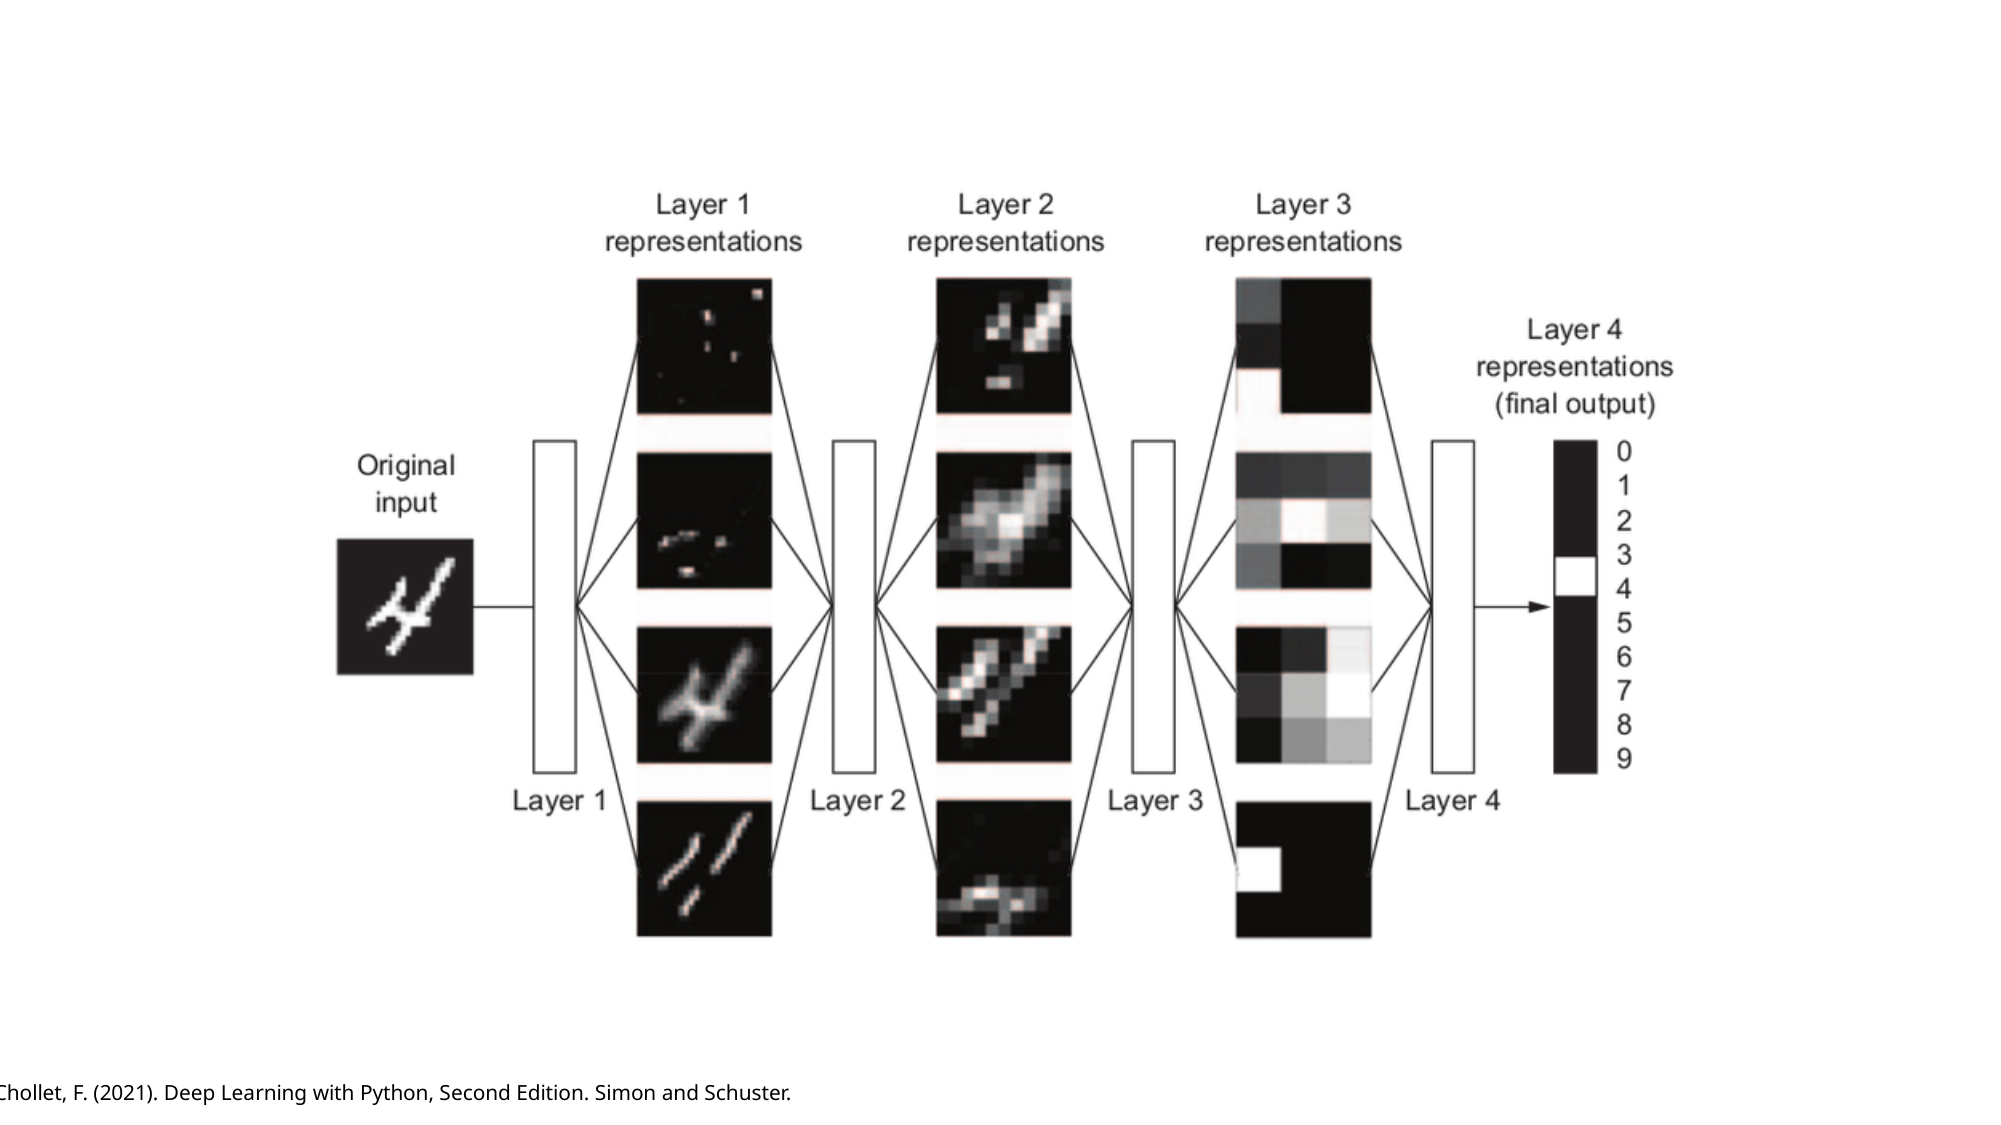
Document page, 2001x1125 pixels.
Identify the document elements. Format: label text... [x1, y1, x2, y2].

picture [320, 171, 1680, 954]
text_box Chollet, F. (2021). Deep Learning with Python, Second Edition. Simon and Schuster. [0, 1071, 807, 1112]
